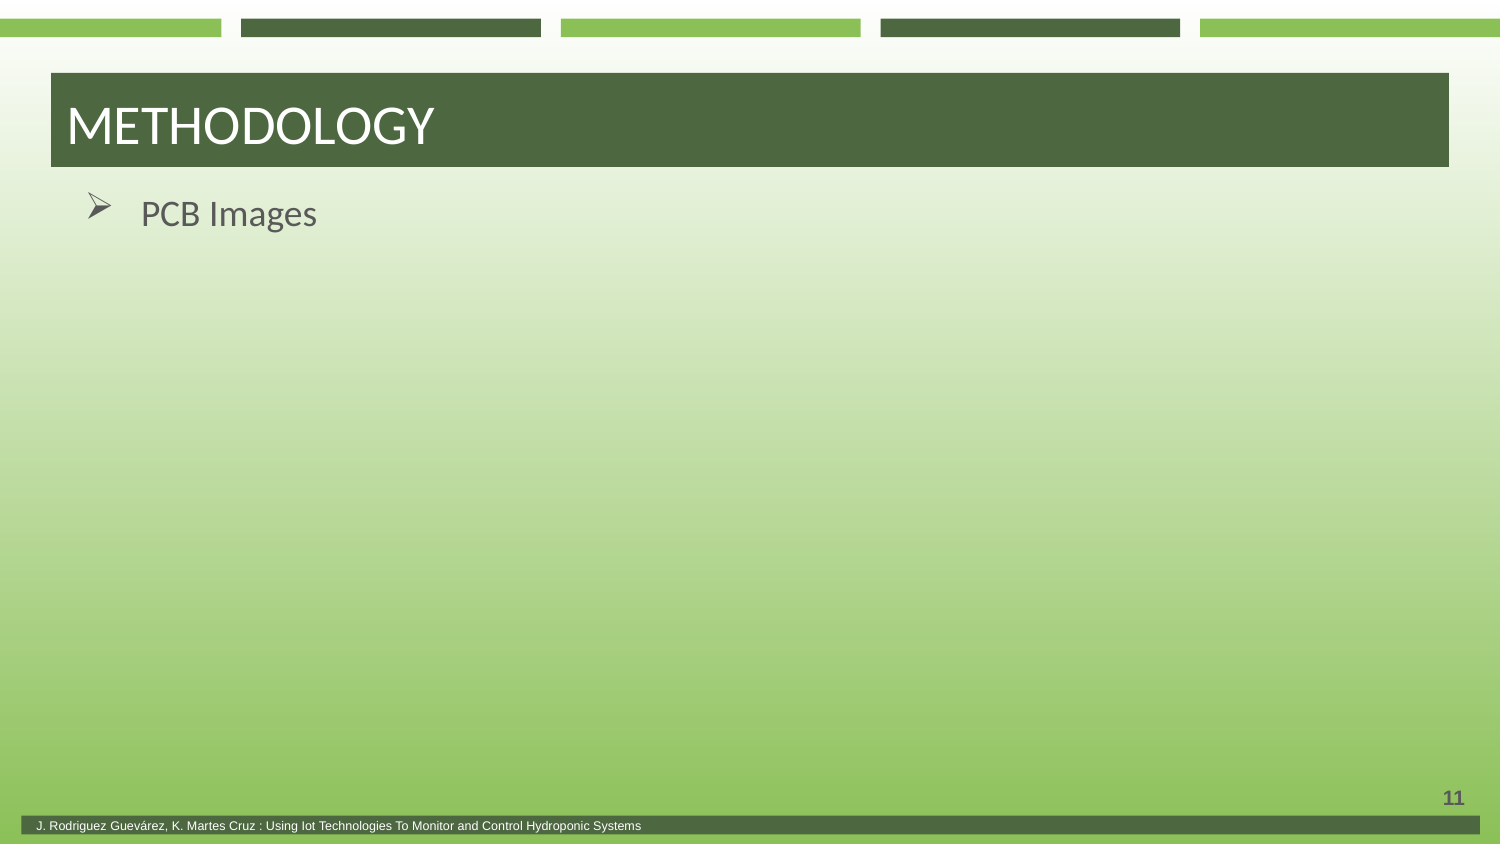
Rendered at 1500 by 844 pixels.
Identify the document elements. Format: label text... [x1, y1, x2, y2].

text_box [241, 18, 541, 38]
text_box [1200, 18, 1500, 38]
text_box [560, 18, 861, 38]
text_box [880, 18, 1181, 38]
slide_number 11 [1389, 764, 1480, 815]
text_box [0, 18, 222, 38]
title METHODOLOGY [51, 72, 1449, 166]
list PCB Images [51, 166, 1449, 728]
text_box J. Rodriguez Guevárez, K. Martes Cruz : Using Iot Technologies To Monitor and Control Hydroponic Systems [21, 815, 1480, 835]
